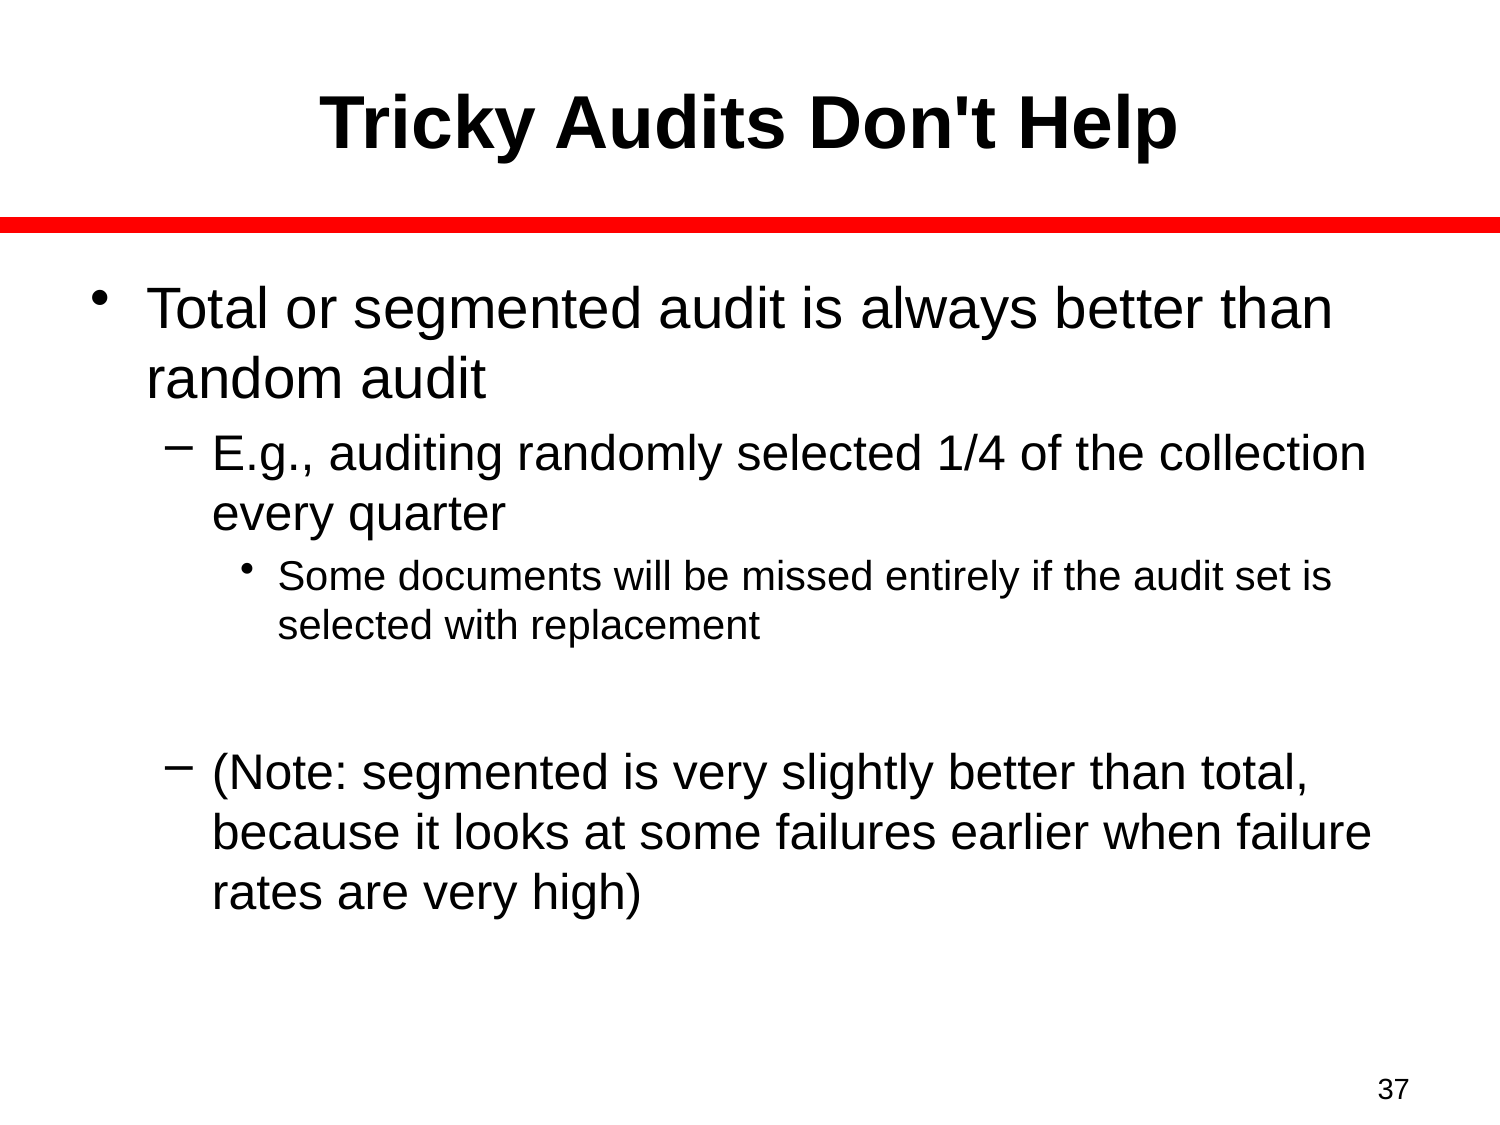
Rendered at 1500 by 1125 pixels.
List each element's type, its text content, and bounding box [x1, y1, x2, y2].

list Total or segmented audit is always better than random audit E.g., auditing randomly selected 1/4 of the collection every quarter Some documents will be missed entirely if the audit set is selected with replacement (Note: segmented is very slightly better than total, because it looks at some failures earlier when failure rates are very high) [75, 262, 1425, 1005]
slide_number 37 [1074, 1062, 1425, 1103]
title Tricky Audits Don't Help [75, 24, 1425, 213]
